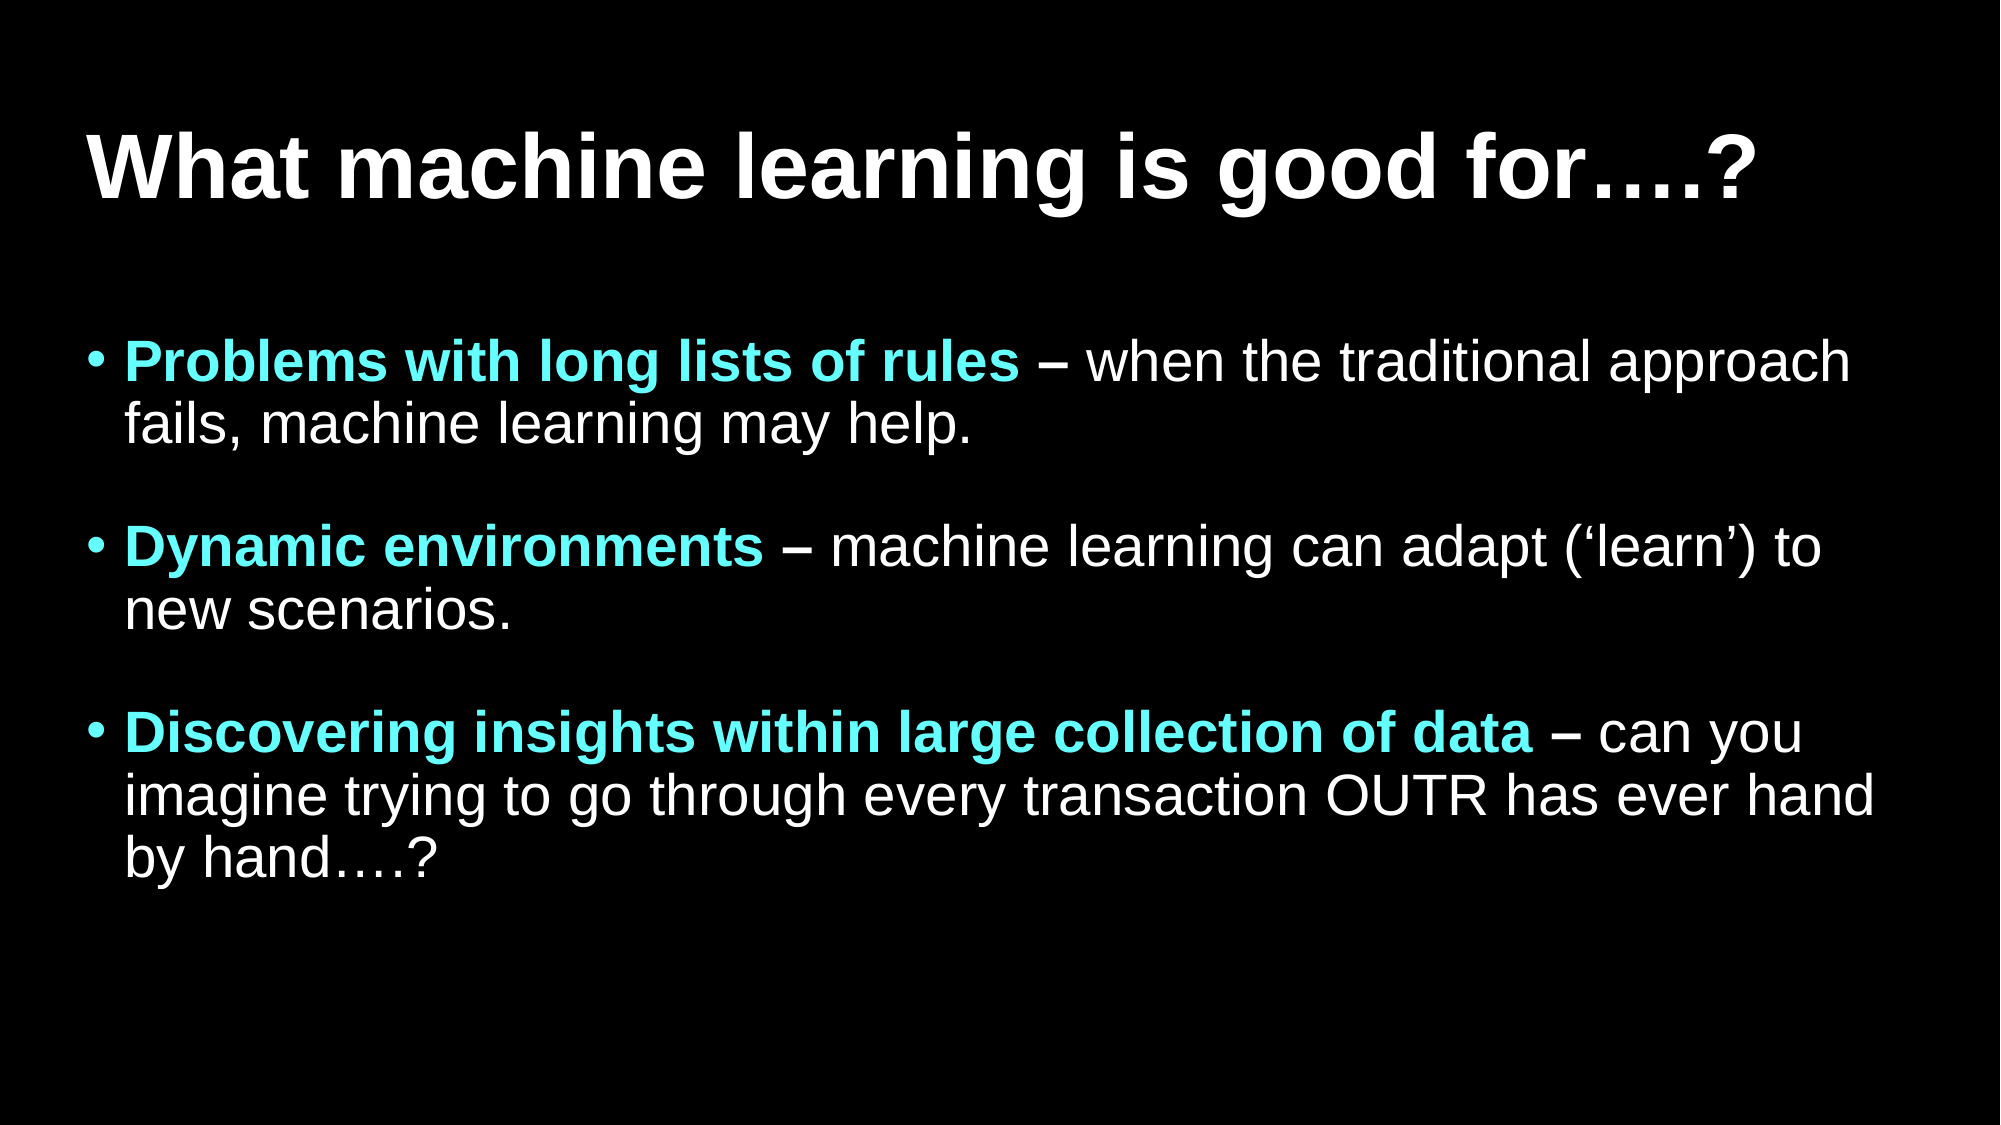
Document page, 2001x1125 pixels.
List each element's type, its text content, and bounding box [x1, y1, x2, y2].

list Problems with long lists of rules – when the traditional approach fails, machine learning may help. Dynamic environments – machine learning can adapt (‘learn’) to new scenarios. Discovering insights within large collection of data – can you imagine trying to go through every transaction OUTR has ever hand by hand….? [71, 323, 1940, 945]
title What machine learning is good for….? [71, 59, 1797, 278]
